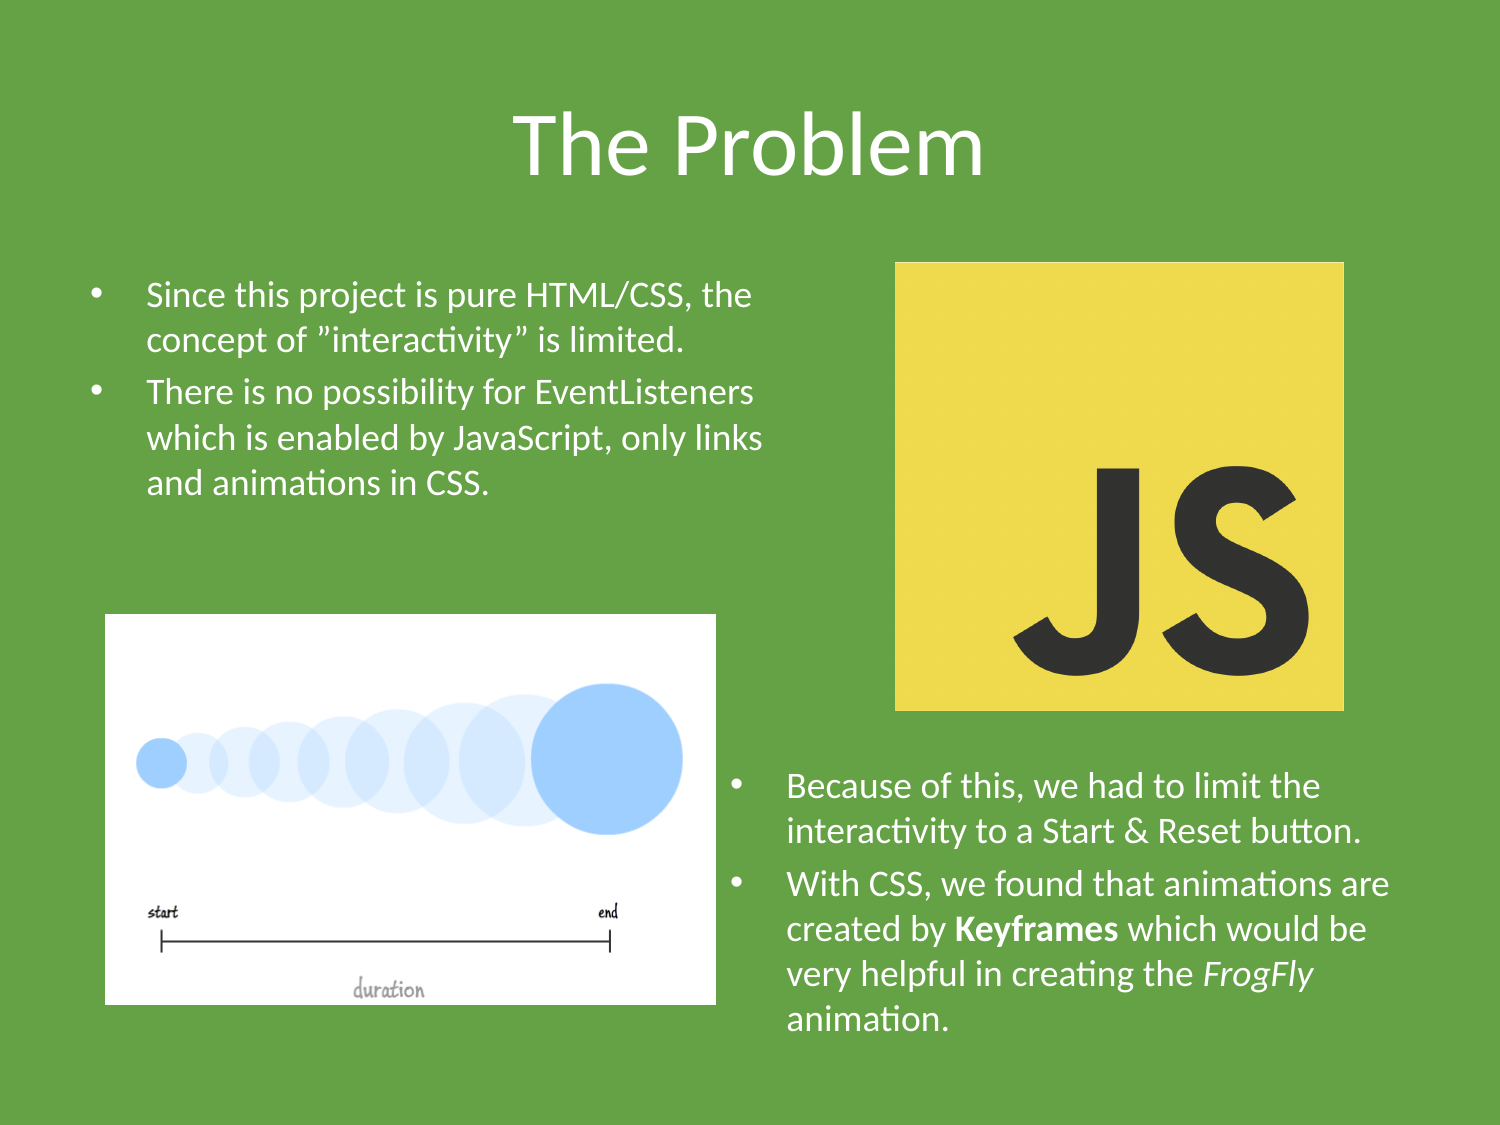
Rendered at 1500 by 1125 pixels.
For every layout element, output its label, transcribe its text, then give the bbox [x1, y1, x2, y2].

text_box Because of this, we had to limit the interactivity to a Start & Reset button. With CSS, we found that animations are created by Keyframes which would be very helpful in creating the FrogFly animation. [715, 753, 1427, 1079]
picture [895, 262, 1345, 712]
list Since this project is pure HTML/CSS, the concept of ”interactivity” is limited. There is no possibility for EventListeners which is enabled by JavaScript, only links and animations in CSS. [75, 262, 787, 1005]
picture [105, 613, 716, 1006]
title The Problem [75, 45, 1425, 233]
